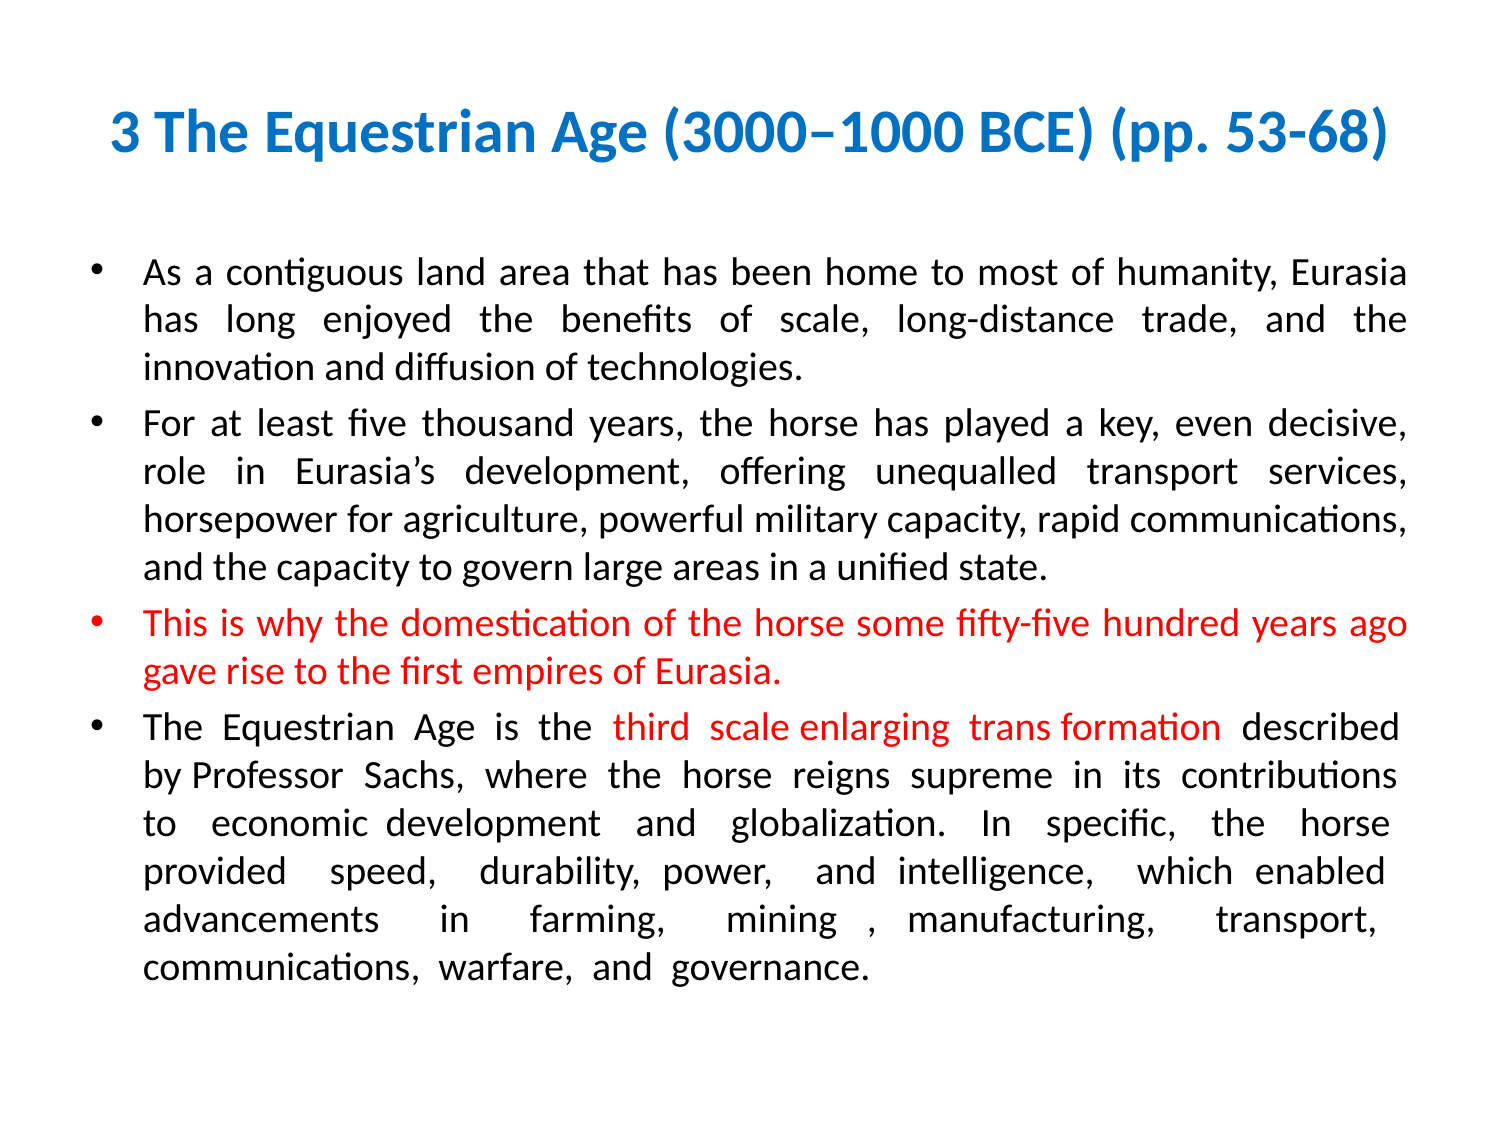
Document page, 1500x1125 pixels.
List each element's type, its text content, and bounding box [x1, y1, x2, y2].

title 3 The Equestrian Age (3000–1000 BCE) (pp. 53-68) [75, 50, 1426, 205]
list As a contiguous land area that has been home to most of humanity, Eurasia has long enjoyed the benefits of scale, long-distance trade, and the innovation and diffusion of technologies. For at least five thousand years, the horse has played a key, even decisive, role in Eurasia’s development, offering unequalled transport services, horsepower for agriculture, powerful military capacity, rapid communications, and the capacity to govern large areas in a unified state. This is why the domestication of the horse some fifty-five hundred years ago gave rise to the first empires of Eurasia. The Equestrian Age is the third scale enlarging trans formation described by Professor Sachs, where the horse reigns supreme in its contributions to economic development and globalization. In specific, the horse provided speed, durability, power, and intelligence, which enabled advancements in farming, mining , manufacturing, transport, communications, warfare, and governance. [75, 237, 1425, 1005]
